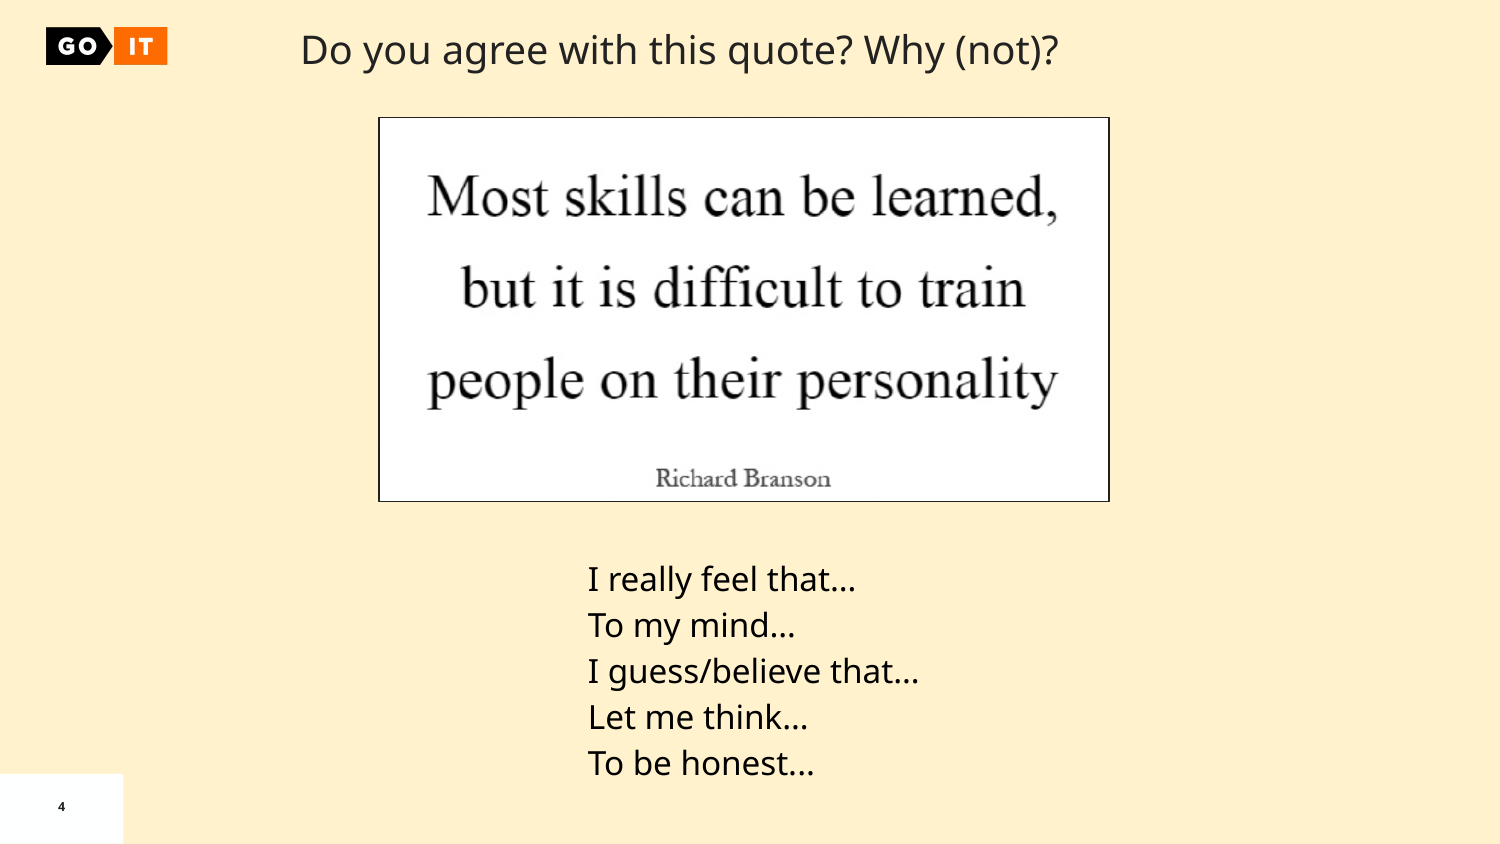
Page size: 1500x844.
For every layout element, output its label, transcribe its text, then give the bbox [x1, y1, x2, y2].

text_box Do you agree with this quote? Why (not)? [285, 10, 1215, 88]
picture [46, 27, 168, 65]
text_box I really feel that… To my mind… I guess/believe that… Let me think… To be honest... [572, 537, 983, 797]
picture [379, 117, 1109, 501]
